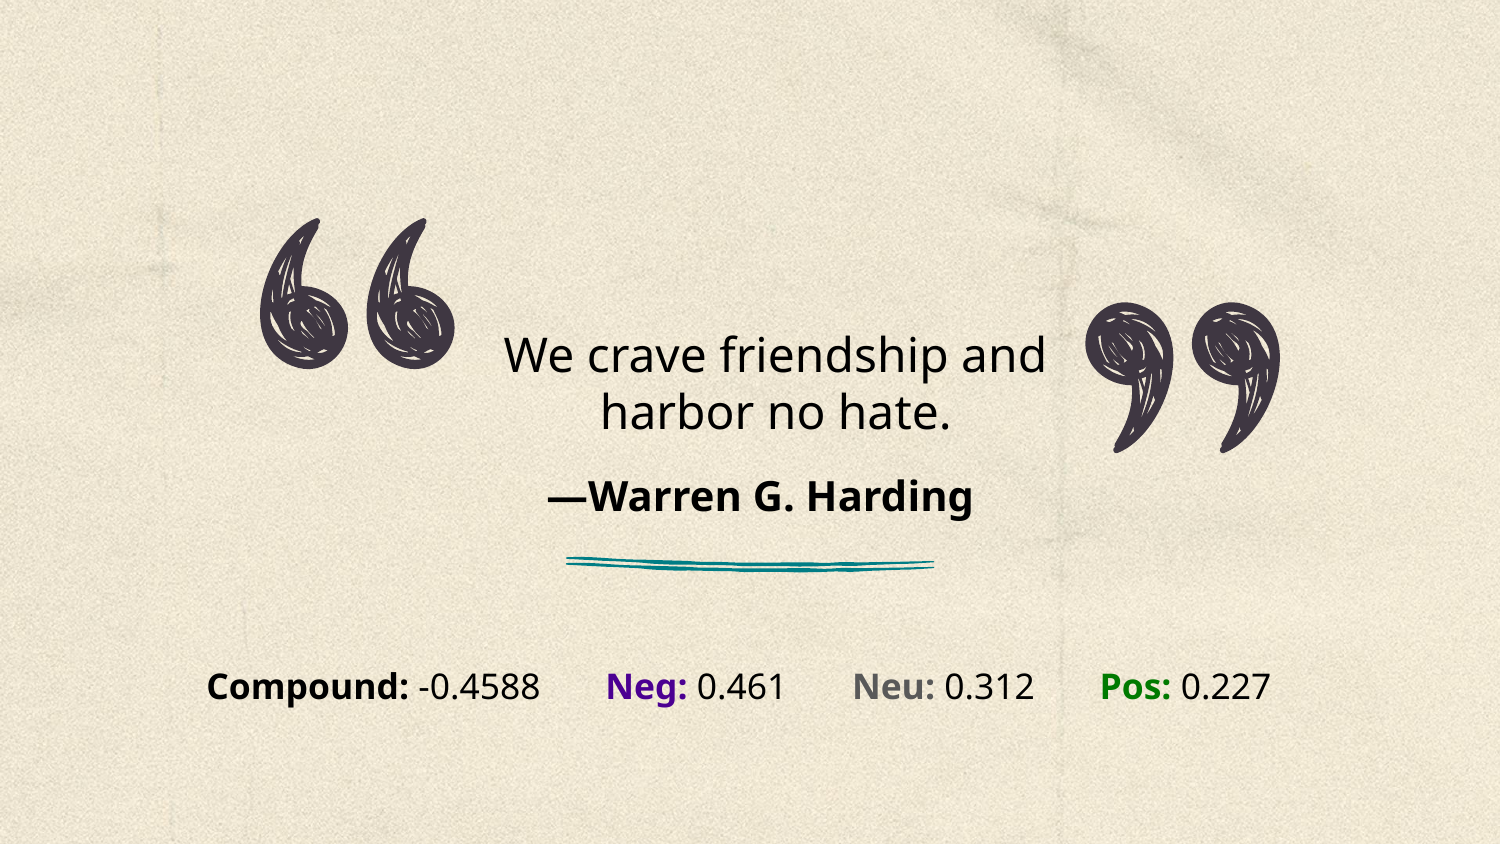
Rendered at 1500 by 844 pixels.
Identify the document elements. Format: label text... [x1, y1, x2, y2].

picture [0, 0, 1500, 844]
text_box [564, 556, 935, 573]
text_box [1082, 301, 1312, 454]
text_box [228, 217, 458, 370]
subtitle We crave friendship and harbor no hate. [463, 309, 1077, 446]
text_box Compound: -0.4588 Neg: 0.461 Neu: 0.312 Pos: 0.227 [191, 642, 1349, 722]
title —Warren G. Harding [385, 454, 1135, 549]
